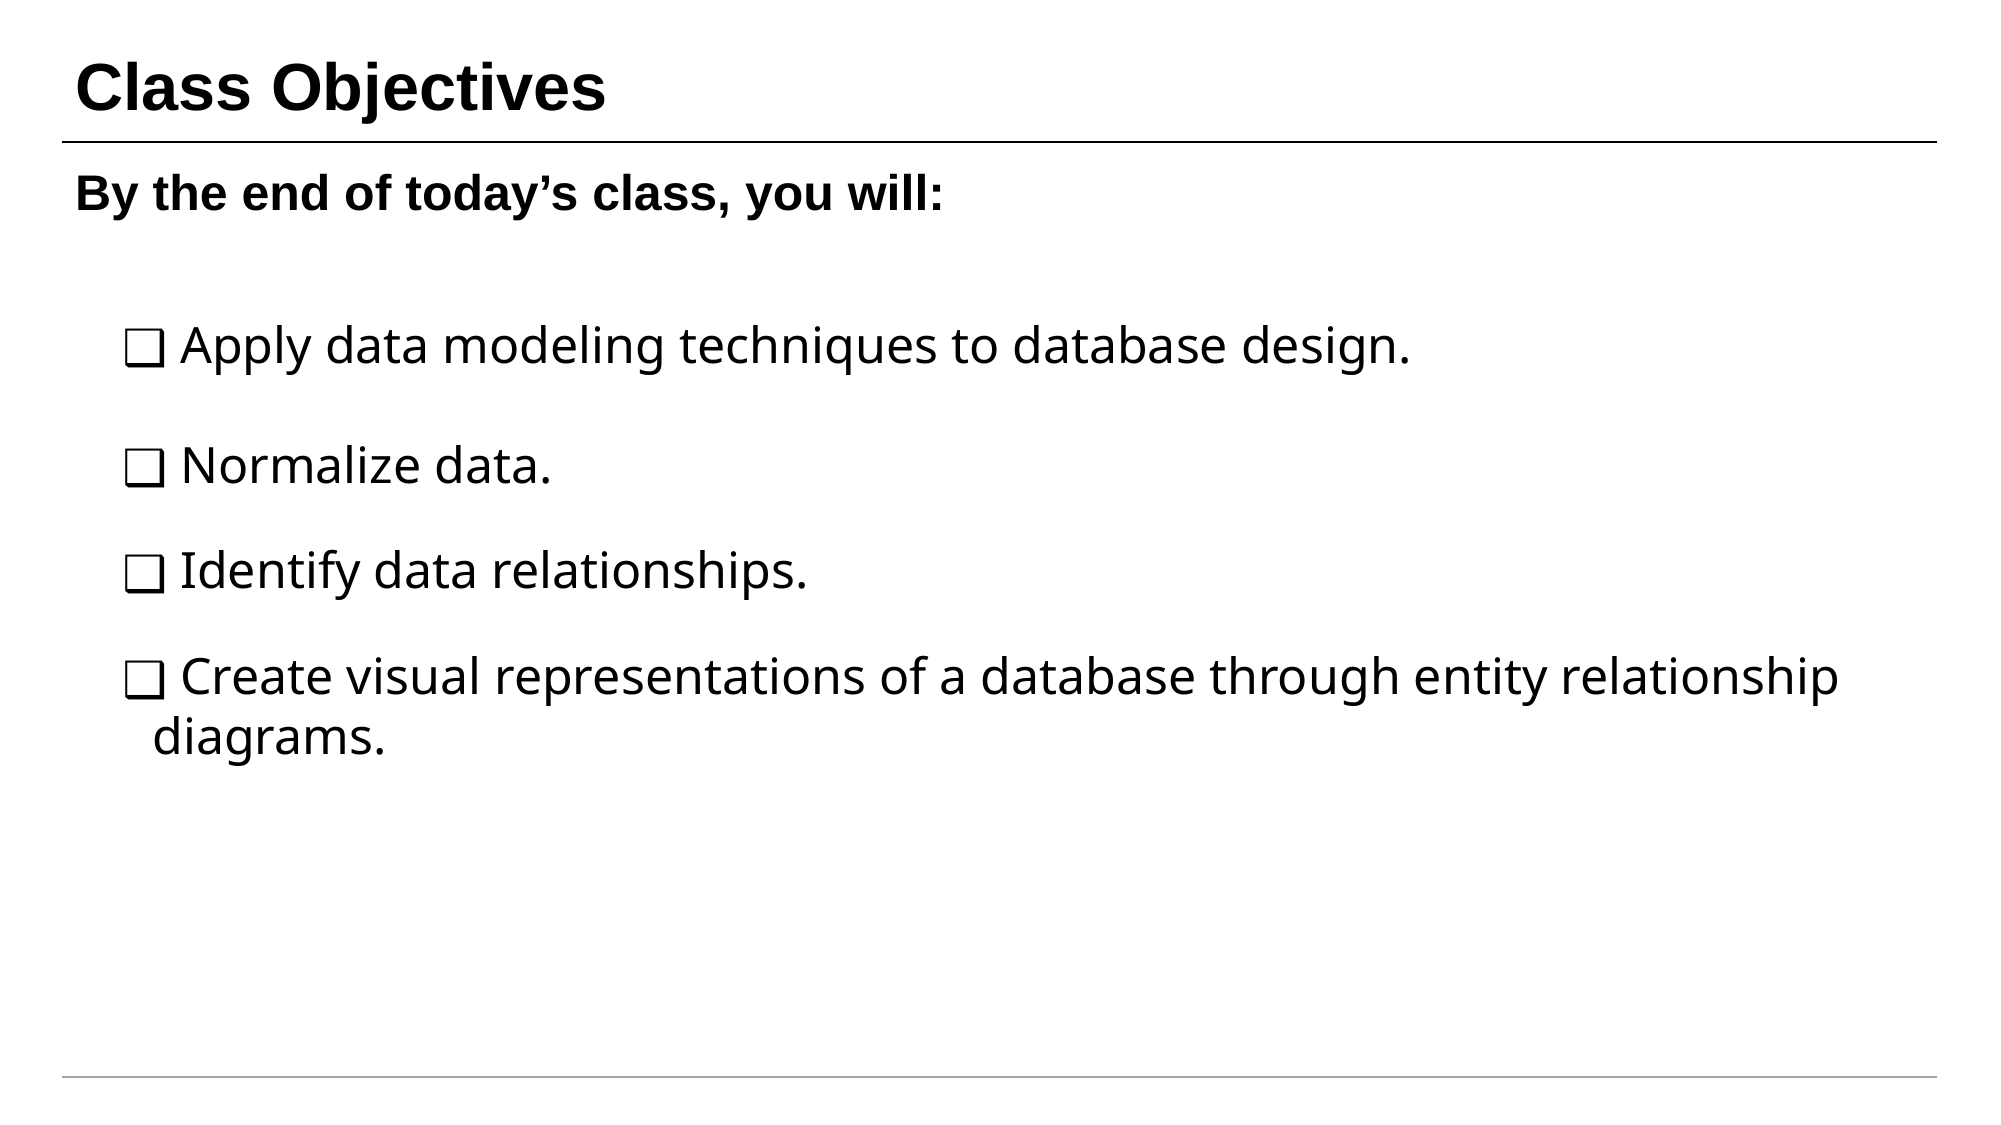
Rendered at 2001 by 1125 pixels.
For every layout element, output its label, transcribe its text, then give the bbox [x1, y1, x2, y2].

subtitle By the end of today’s class, you will: [0, 145, 2000, 289]
list Apply data modeling techniques to database design. Normalize data. Identify data relationships. Create visual representations of a database through entity relationship diagrams. [39, 305, 1922, 964]
title Class Objectives [0, 49, 2000, 129]
